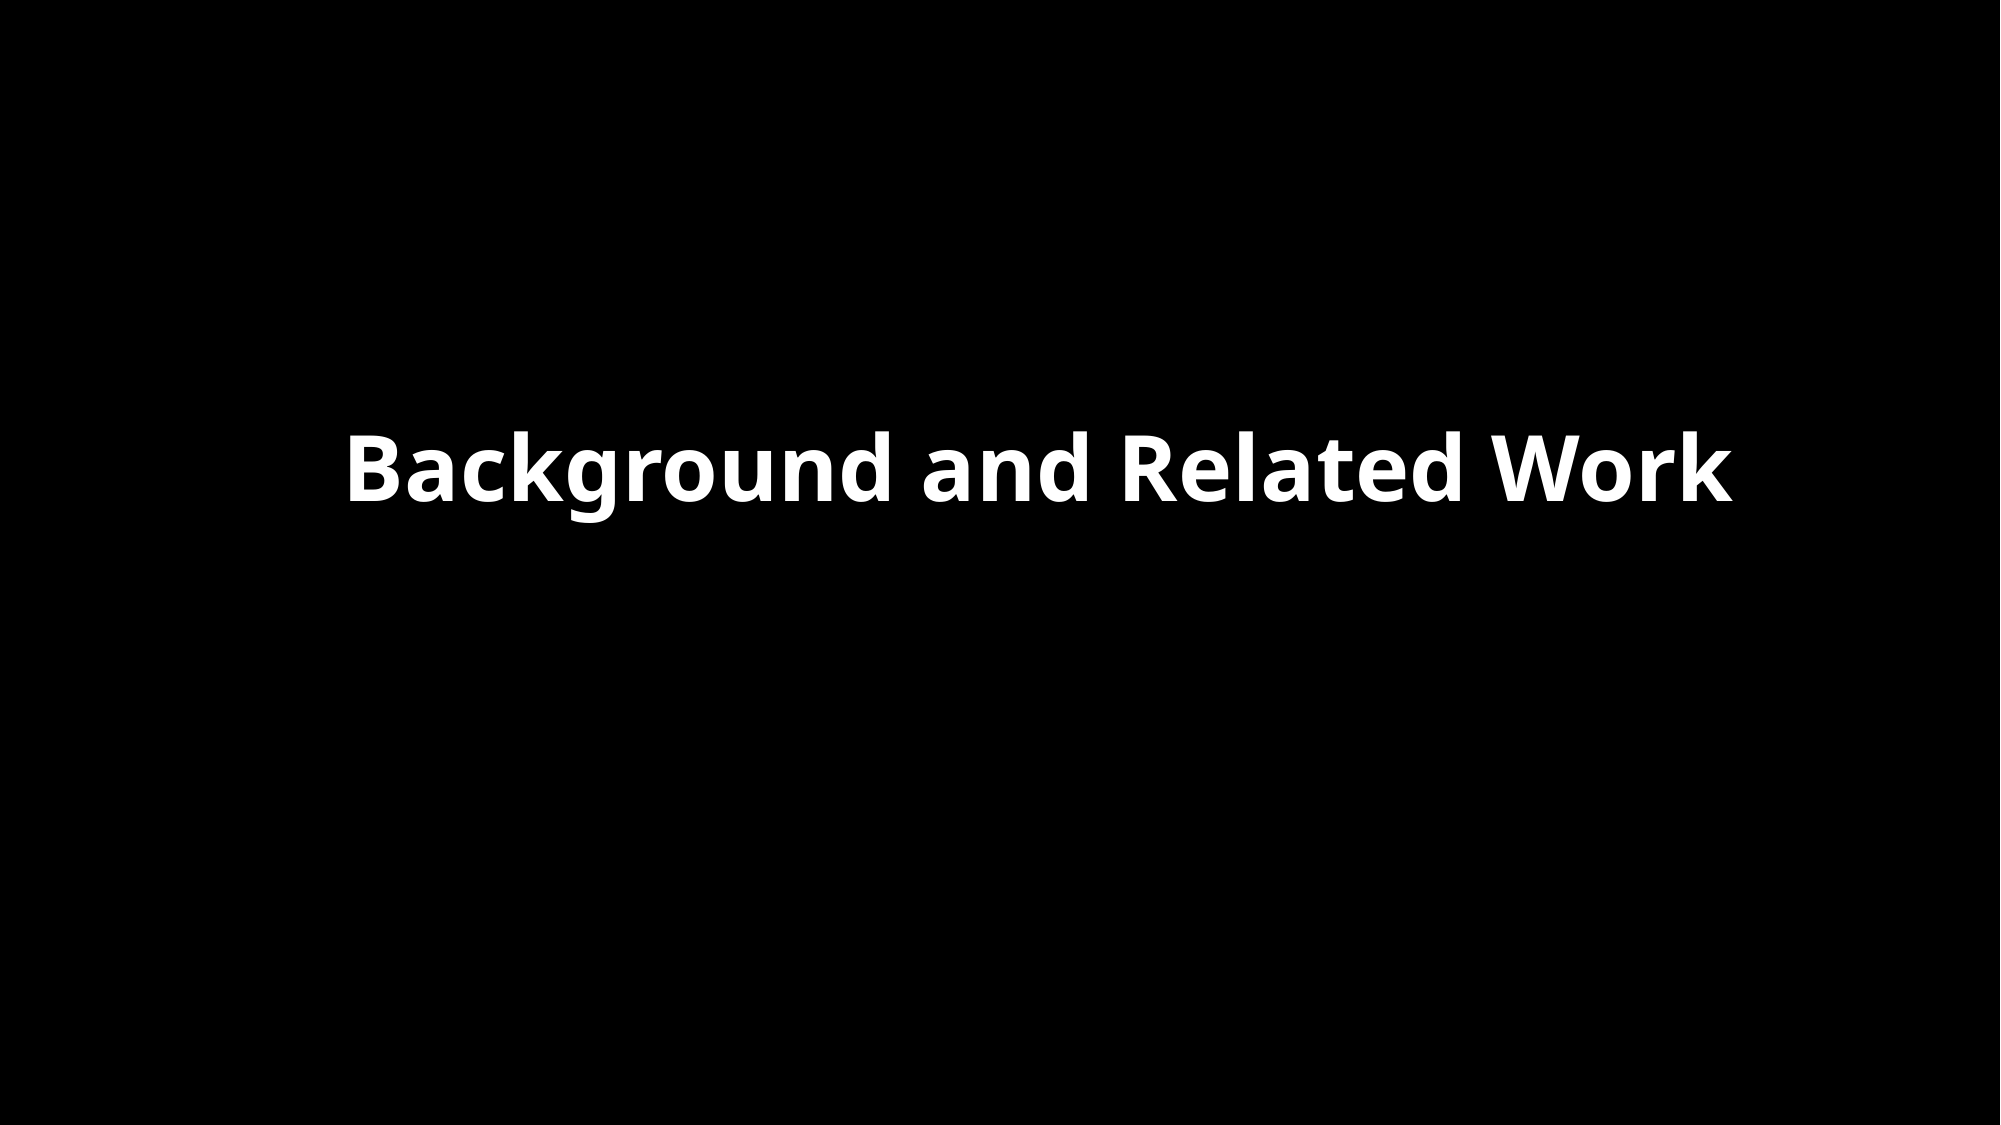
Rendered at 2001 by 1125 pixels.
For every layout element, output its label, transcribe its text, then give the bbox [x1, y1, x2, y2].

title Background and Related Work [327, 363, 2000, 581]
